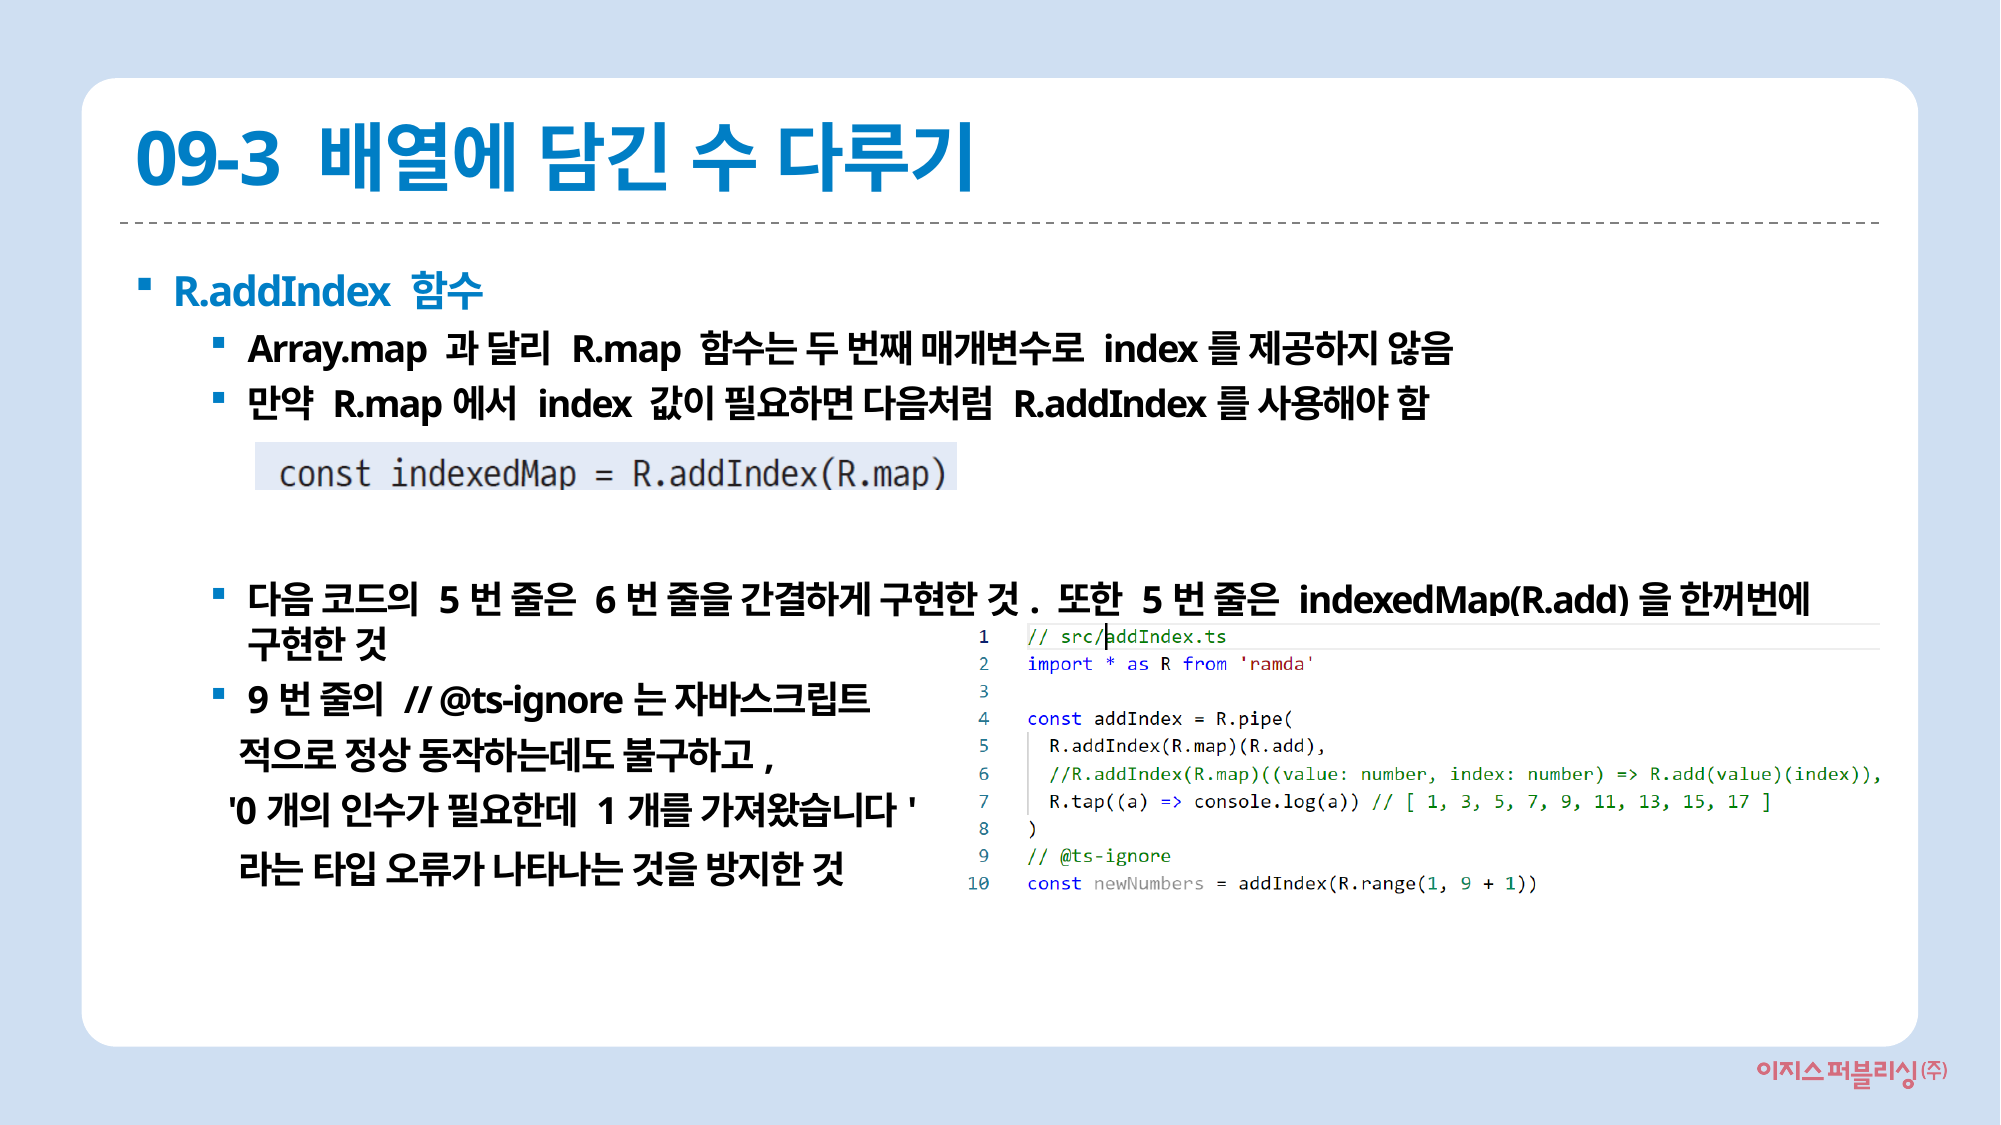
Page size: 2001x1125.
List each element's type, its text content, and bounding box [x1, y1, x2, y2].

picture [961, 616, 1880, 902]
title 09-3 배열에 담긴 수 다루기 [120, 109, 1880, 209]
picture [255, 442, 957, 490]
list R.addIndex 함수 Array.map 과 달리 R.map 함수는 두 번째 매개변수로 index를 제공하지 않음 만약 R.map에서 index 값이 필요하면 다음처럼 R.addIndex를 사용해야 함 다음 코드의 5번 줄은 6번 줄을 간결하게 구현한 것. 또한 5번 줄은 indexedMap(R.add)을 한꺼번에 구현한 것 9번 줄의 // @ts-ignore는 자바스크립트 적으로 정상 동작하는데도 불구하고, '0개의 인수가 필요한데 1개를 가져왔습니다' 라는 타입 오류가 나타나는 것을 방지한 것 [120, 257, 1865, 1009]
